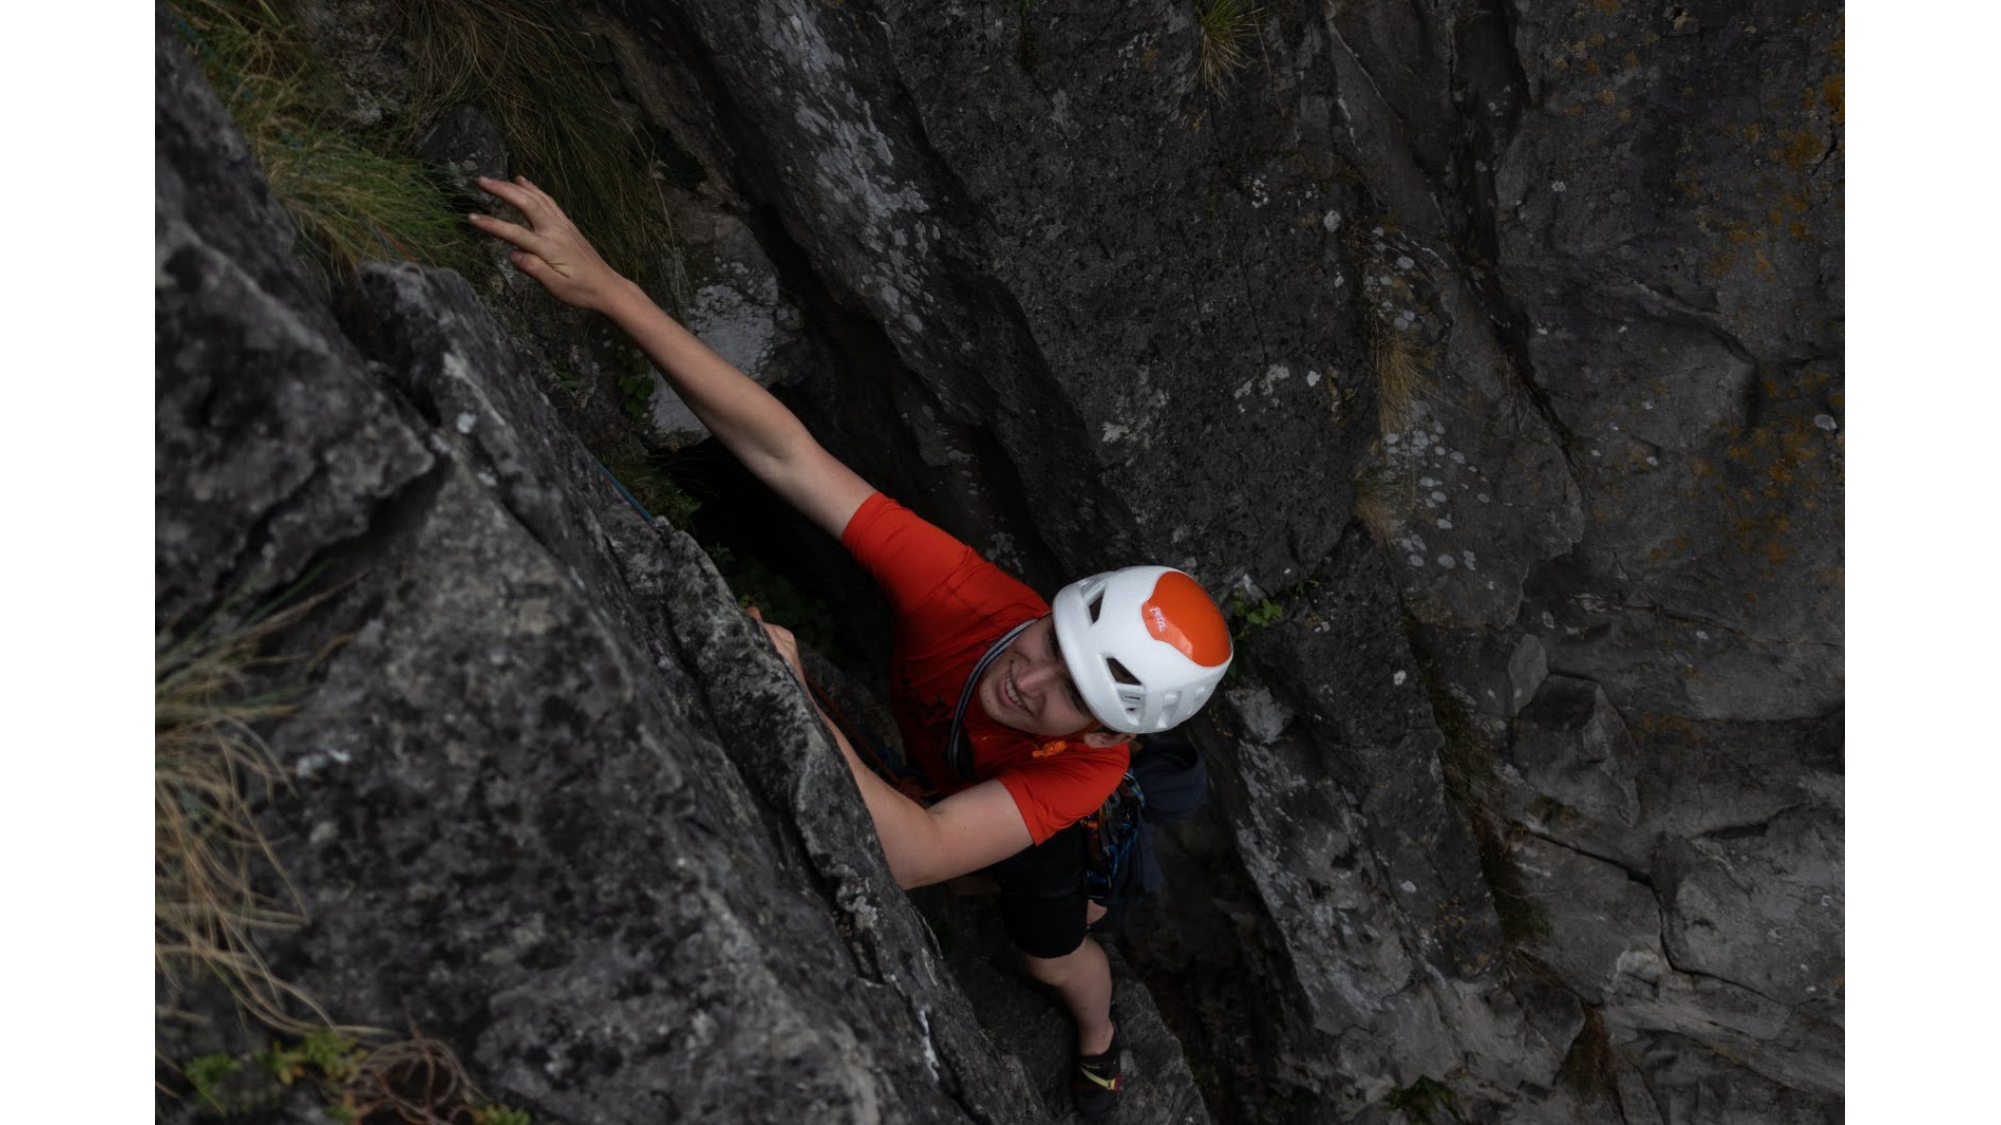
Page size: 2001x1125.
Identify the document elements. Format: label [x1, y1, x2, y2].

picture [155, 0, 1845, 1125]
